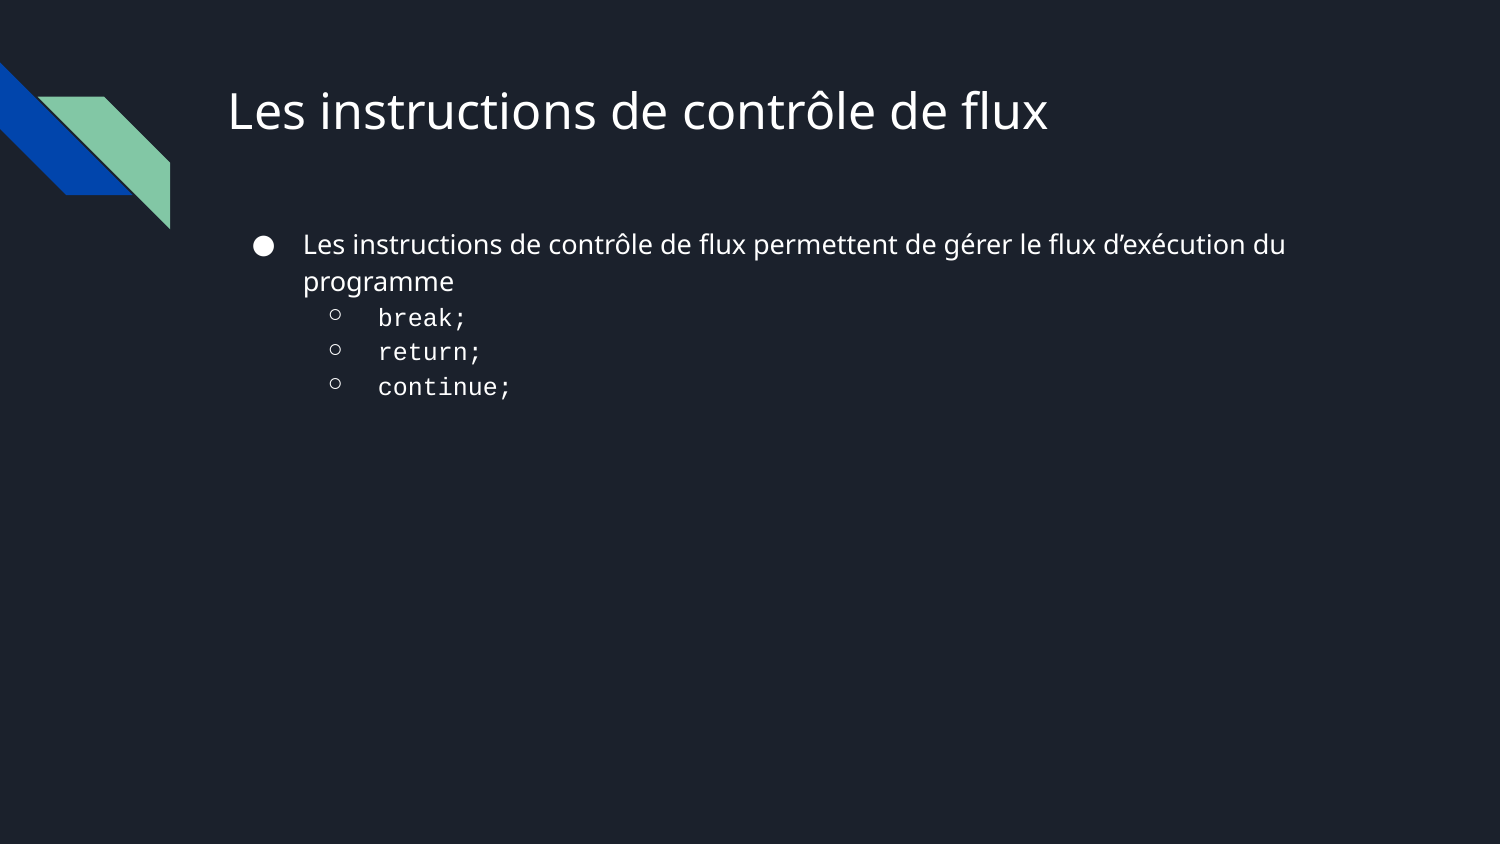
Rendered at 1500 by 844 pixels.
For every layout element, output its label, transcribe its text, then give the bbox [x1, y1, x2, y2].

title Les instructions de contrôle de flux [212, 64, 1368, 207]
list Les instructions de contrôle de flux permettent de gérer le flux d’exécution du programme break; return; continue; [212, 207, 1368, 812]
